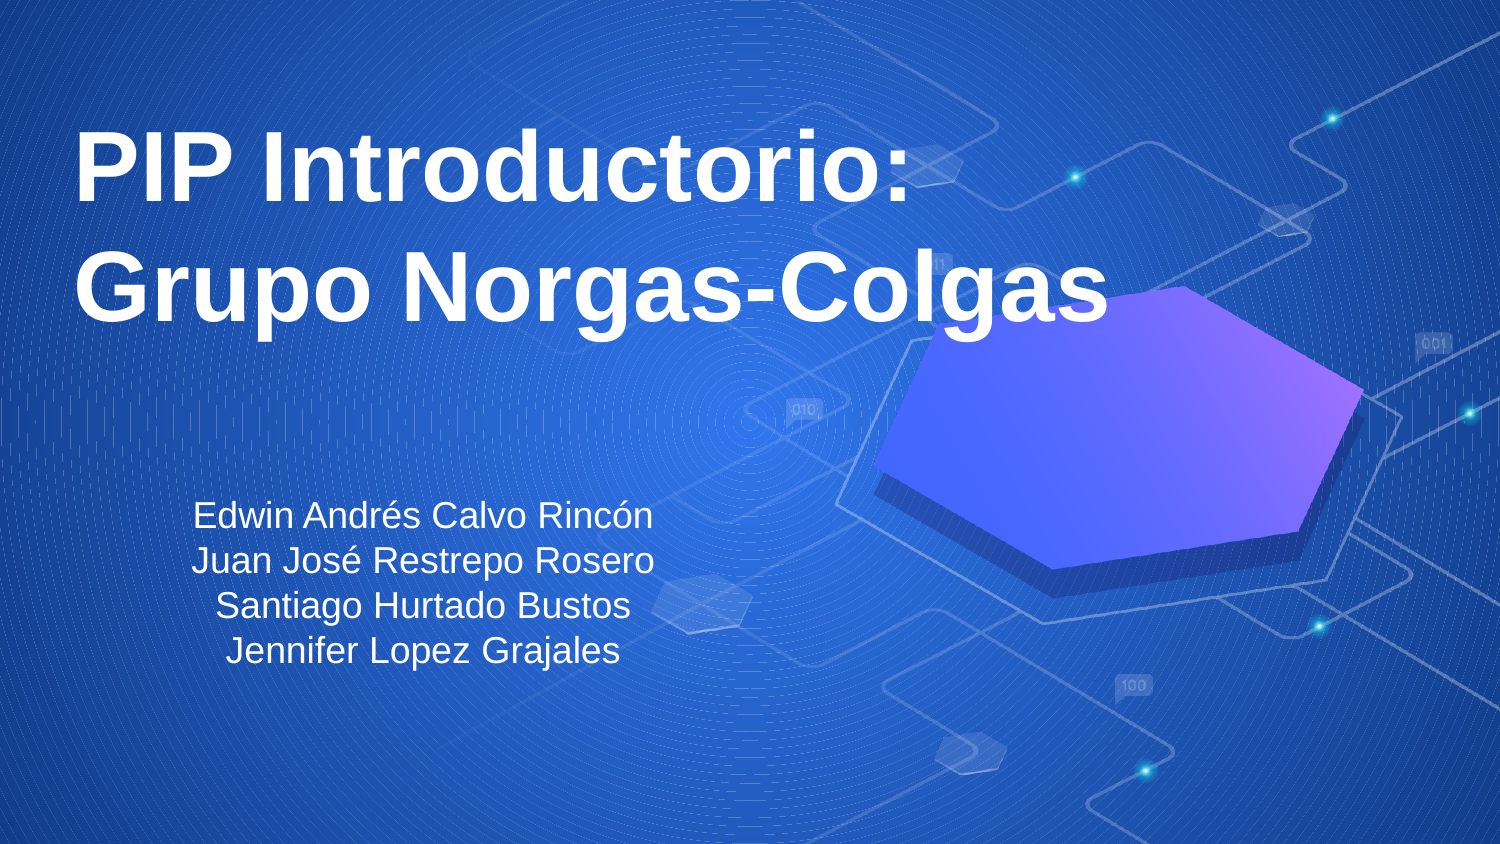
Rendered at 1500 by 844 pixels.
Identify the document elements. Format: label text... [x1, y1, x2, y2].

title PIP Introductorio: Grupo Norgas-Colgas [73, 42, 1153, 400]
text_box Edwin Andrés Calvo Rincón Juan José Restrepo Rosero Santiago Hurtado Bustos Jennifer Lopez Grajales [150, 475, 697, 686]
picture [0, 0, 1500, 844]
